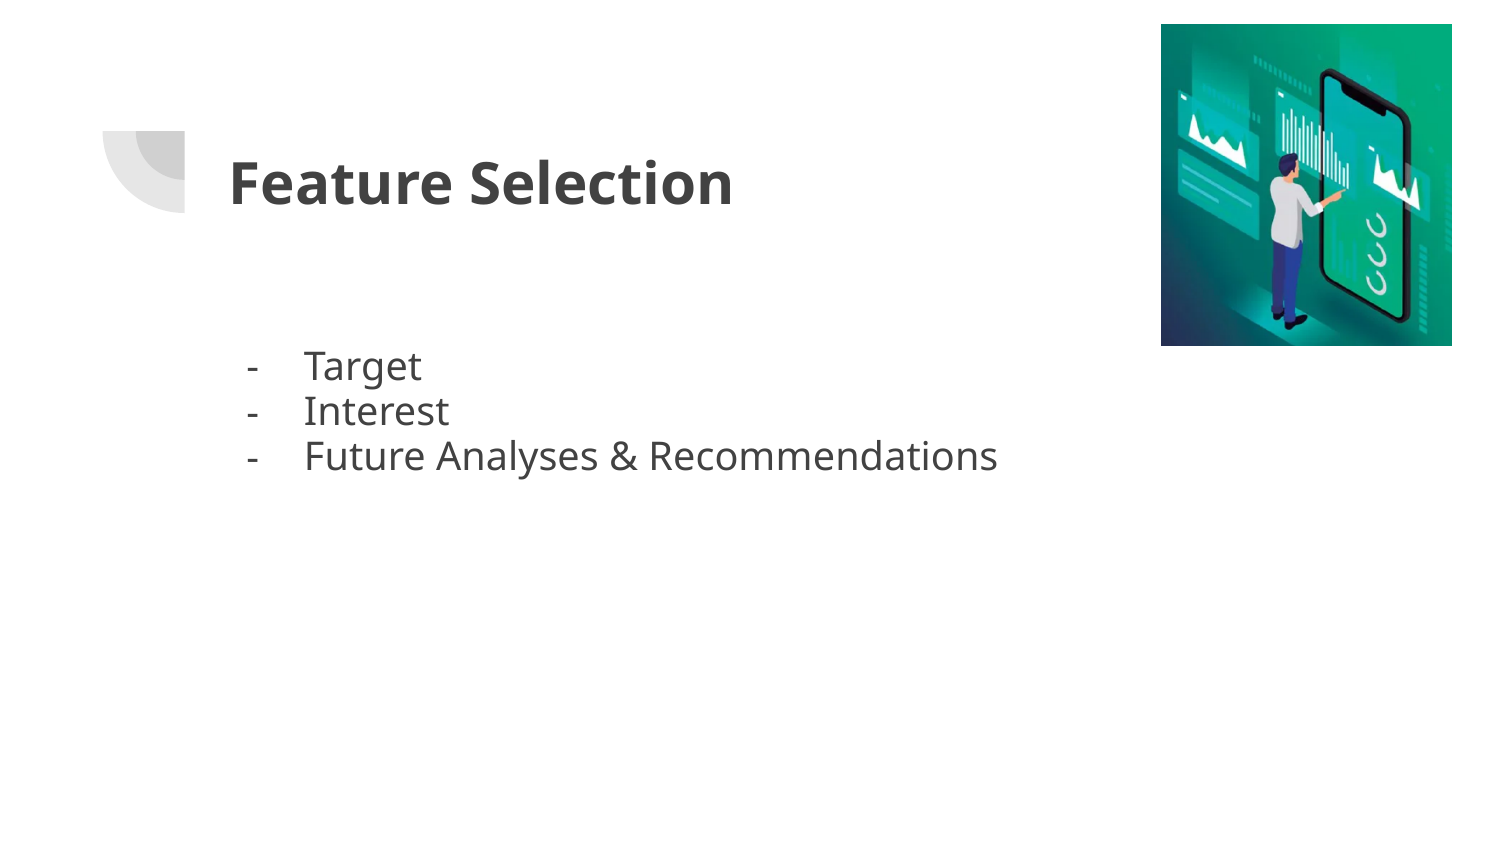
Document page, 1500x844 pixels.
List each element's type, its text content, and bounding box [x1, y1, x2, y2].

list Target Interest Future Analyses & Recommendations [213, 328, 1064, 681]
title Feature Selection [213, 136, 1156, 301]
picture [1161, 24, 1452, 346]
